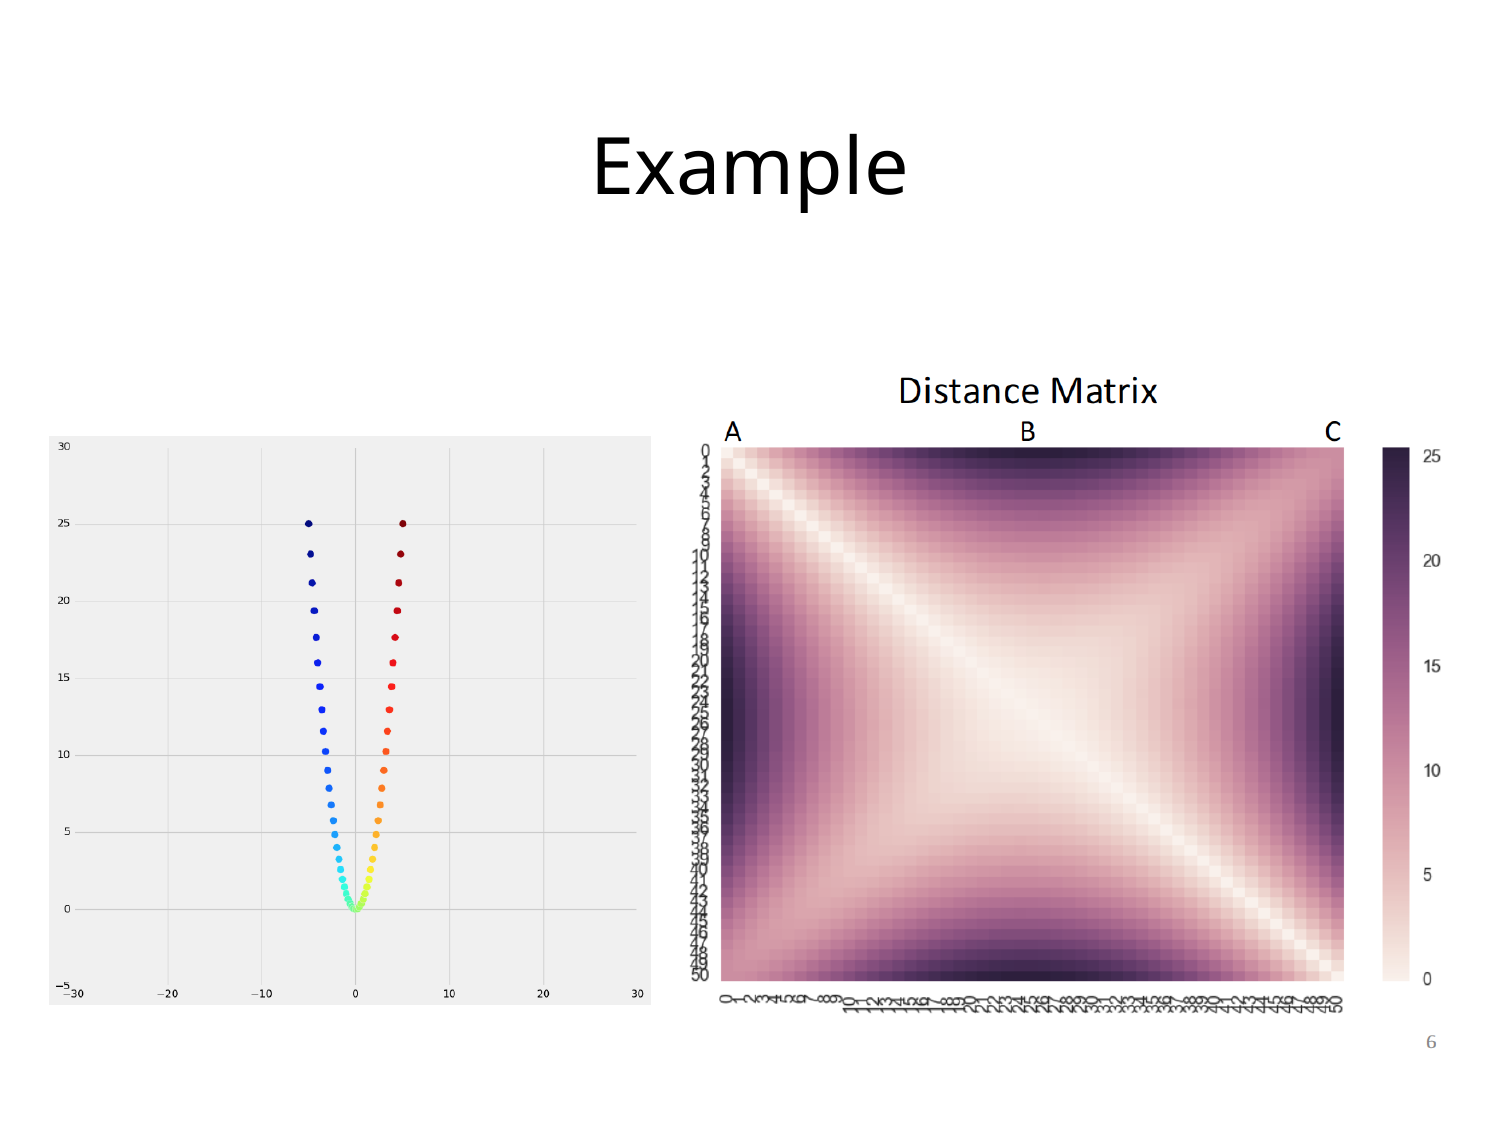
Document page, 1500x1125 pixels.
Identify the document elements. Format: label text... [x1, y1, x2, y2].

title Example [56, 59, 1444, 278]
picture [0, 344, 1500, 1065]
